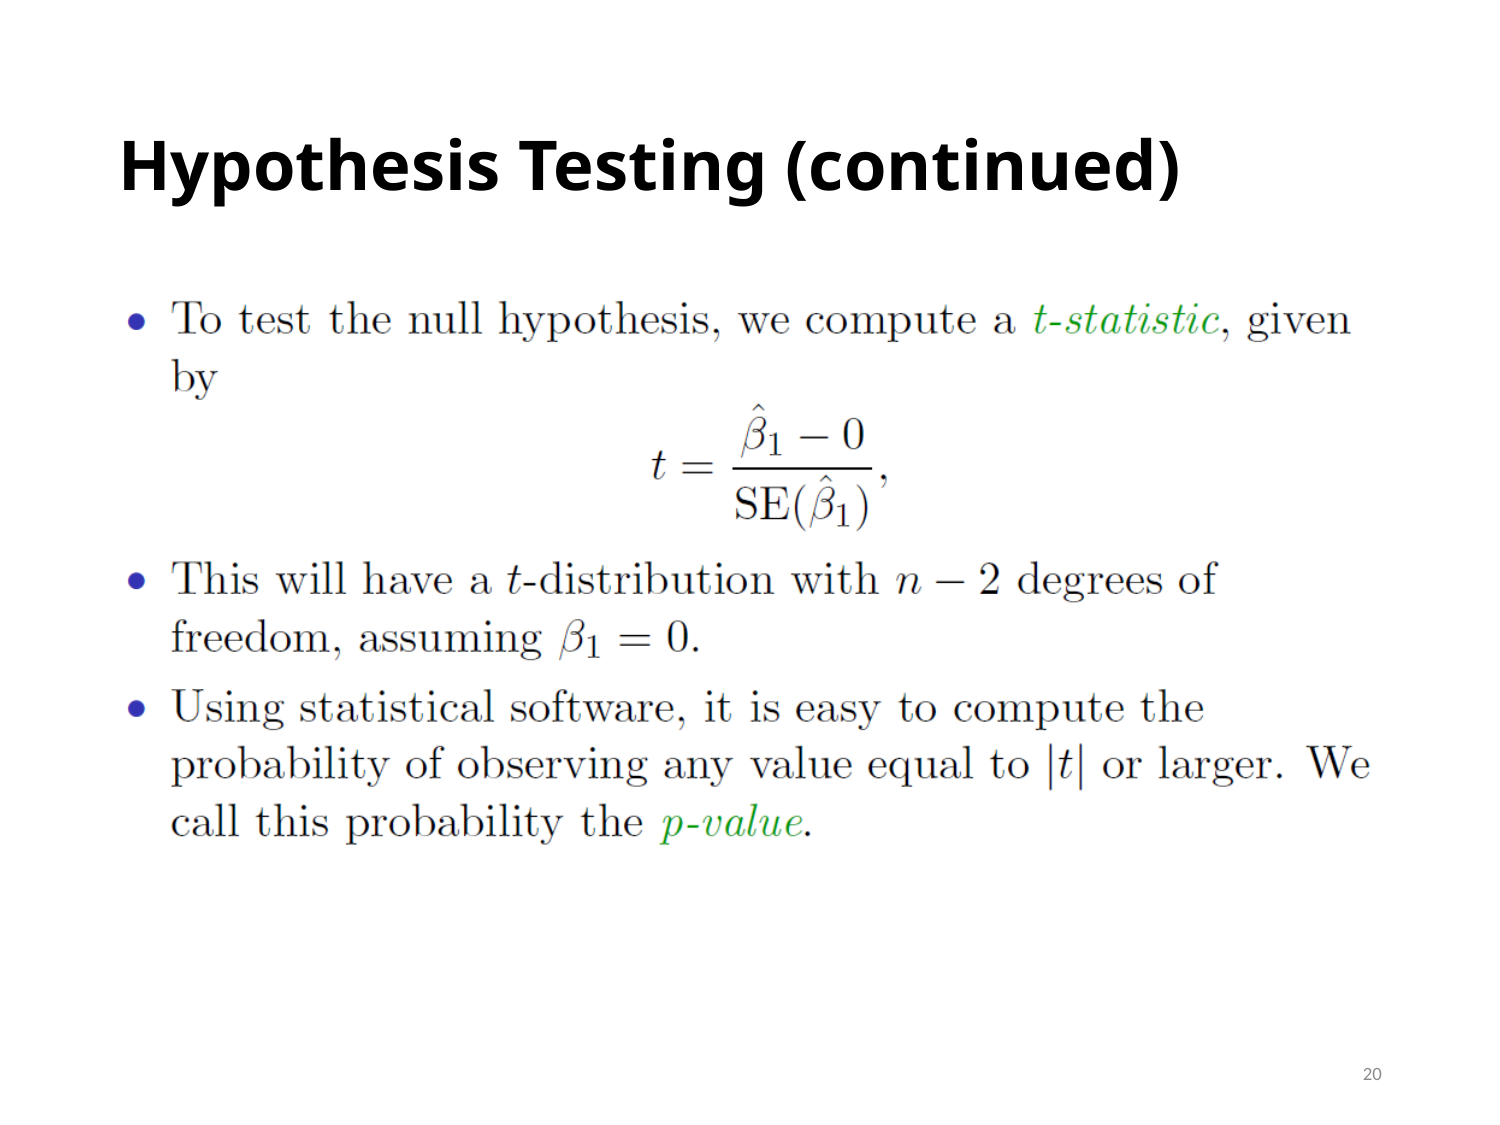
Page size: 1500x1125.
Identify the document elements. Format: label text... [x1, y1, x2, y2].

picture [103, 277, 1397, 864]
slide_number 20 [1059, 1042, 1397, 1103]
title Hypothesis Testing (continued) [103, 59, 1397, 277]
